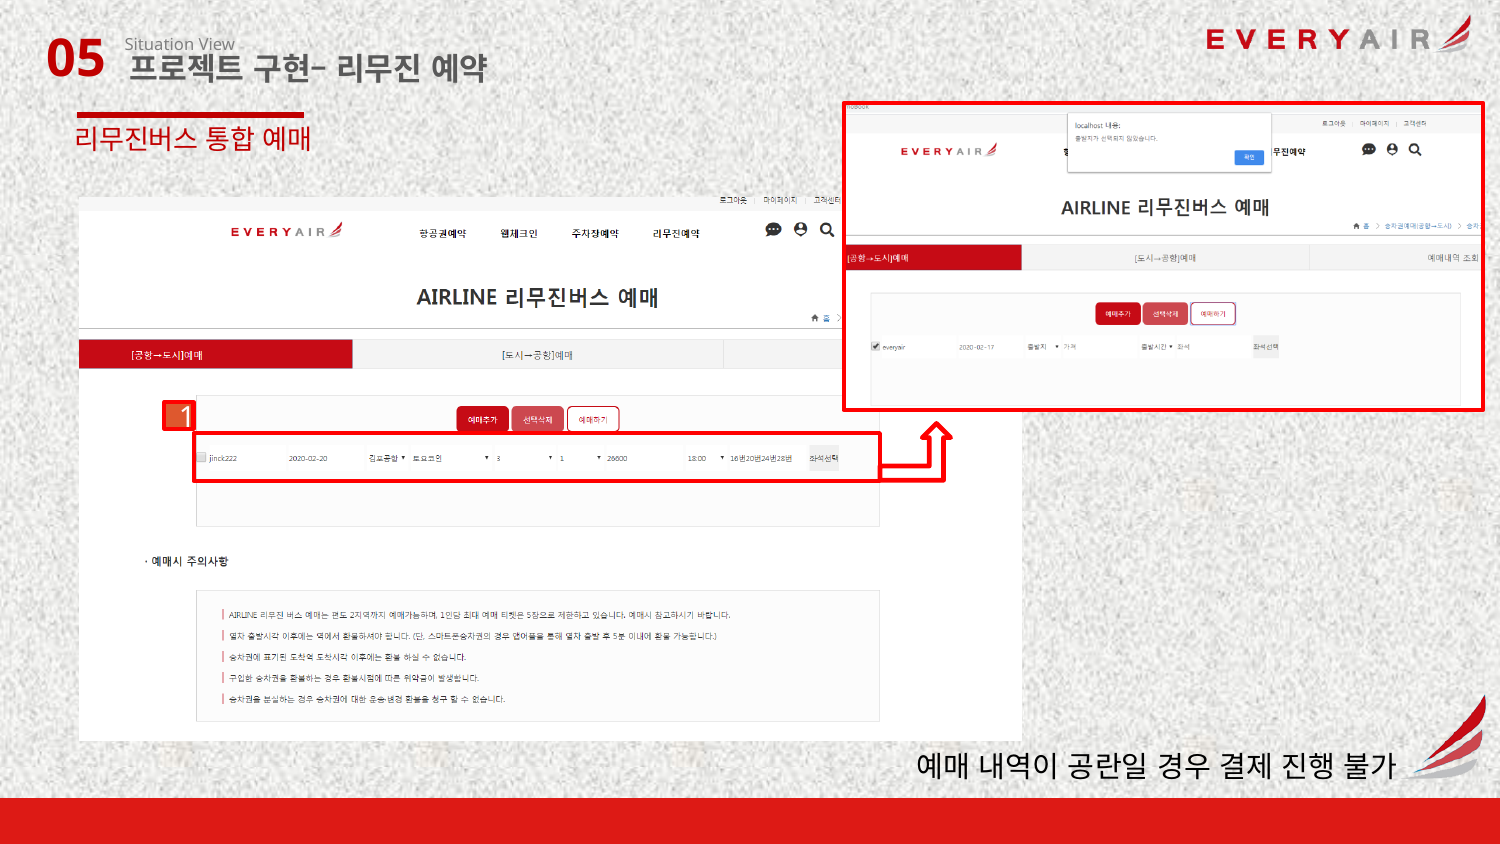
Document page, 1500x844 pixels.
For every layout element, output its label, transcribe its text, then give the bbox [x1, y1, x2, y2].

text_box 예매 내역이 공란일 경우 결제 진행 불가 [901, 740, 1413, 791]
picture [0, 0, 1500, 798]
text_box [0, 798, 1500, 844]
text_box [100, 26, 519, 96]
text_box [843, 101, 1484, 411]
text_box 05 [17, 16, 136, 95]
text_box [79, 197, 1022, 741]
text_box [64, 114, 323, 163]
